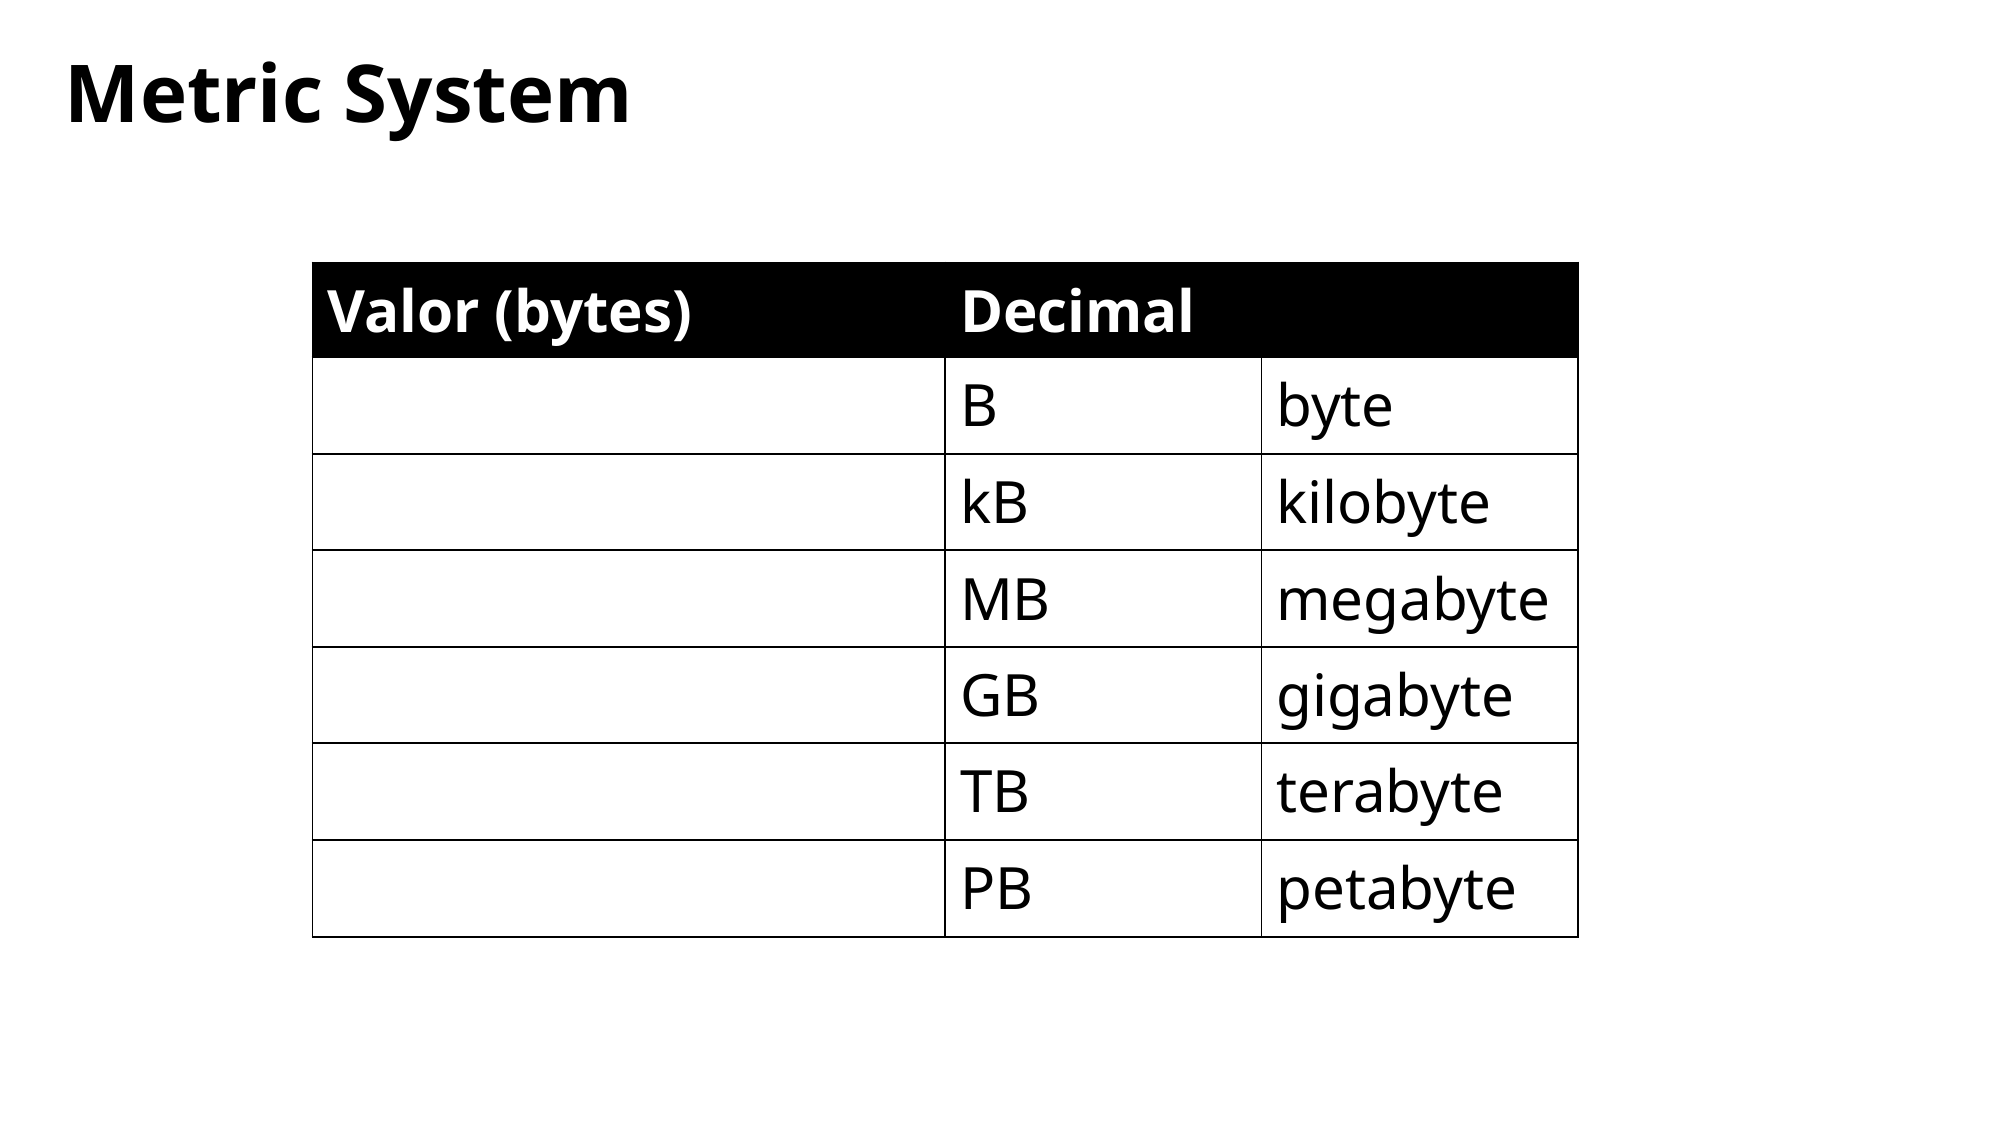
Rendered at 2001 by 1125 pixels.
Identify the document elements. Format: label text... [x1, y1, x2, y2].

text_box Metric System [50, 37, 1950, 150]
